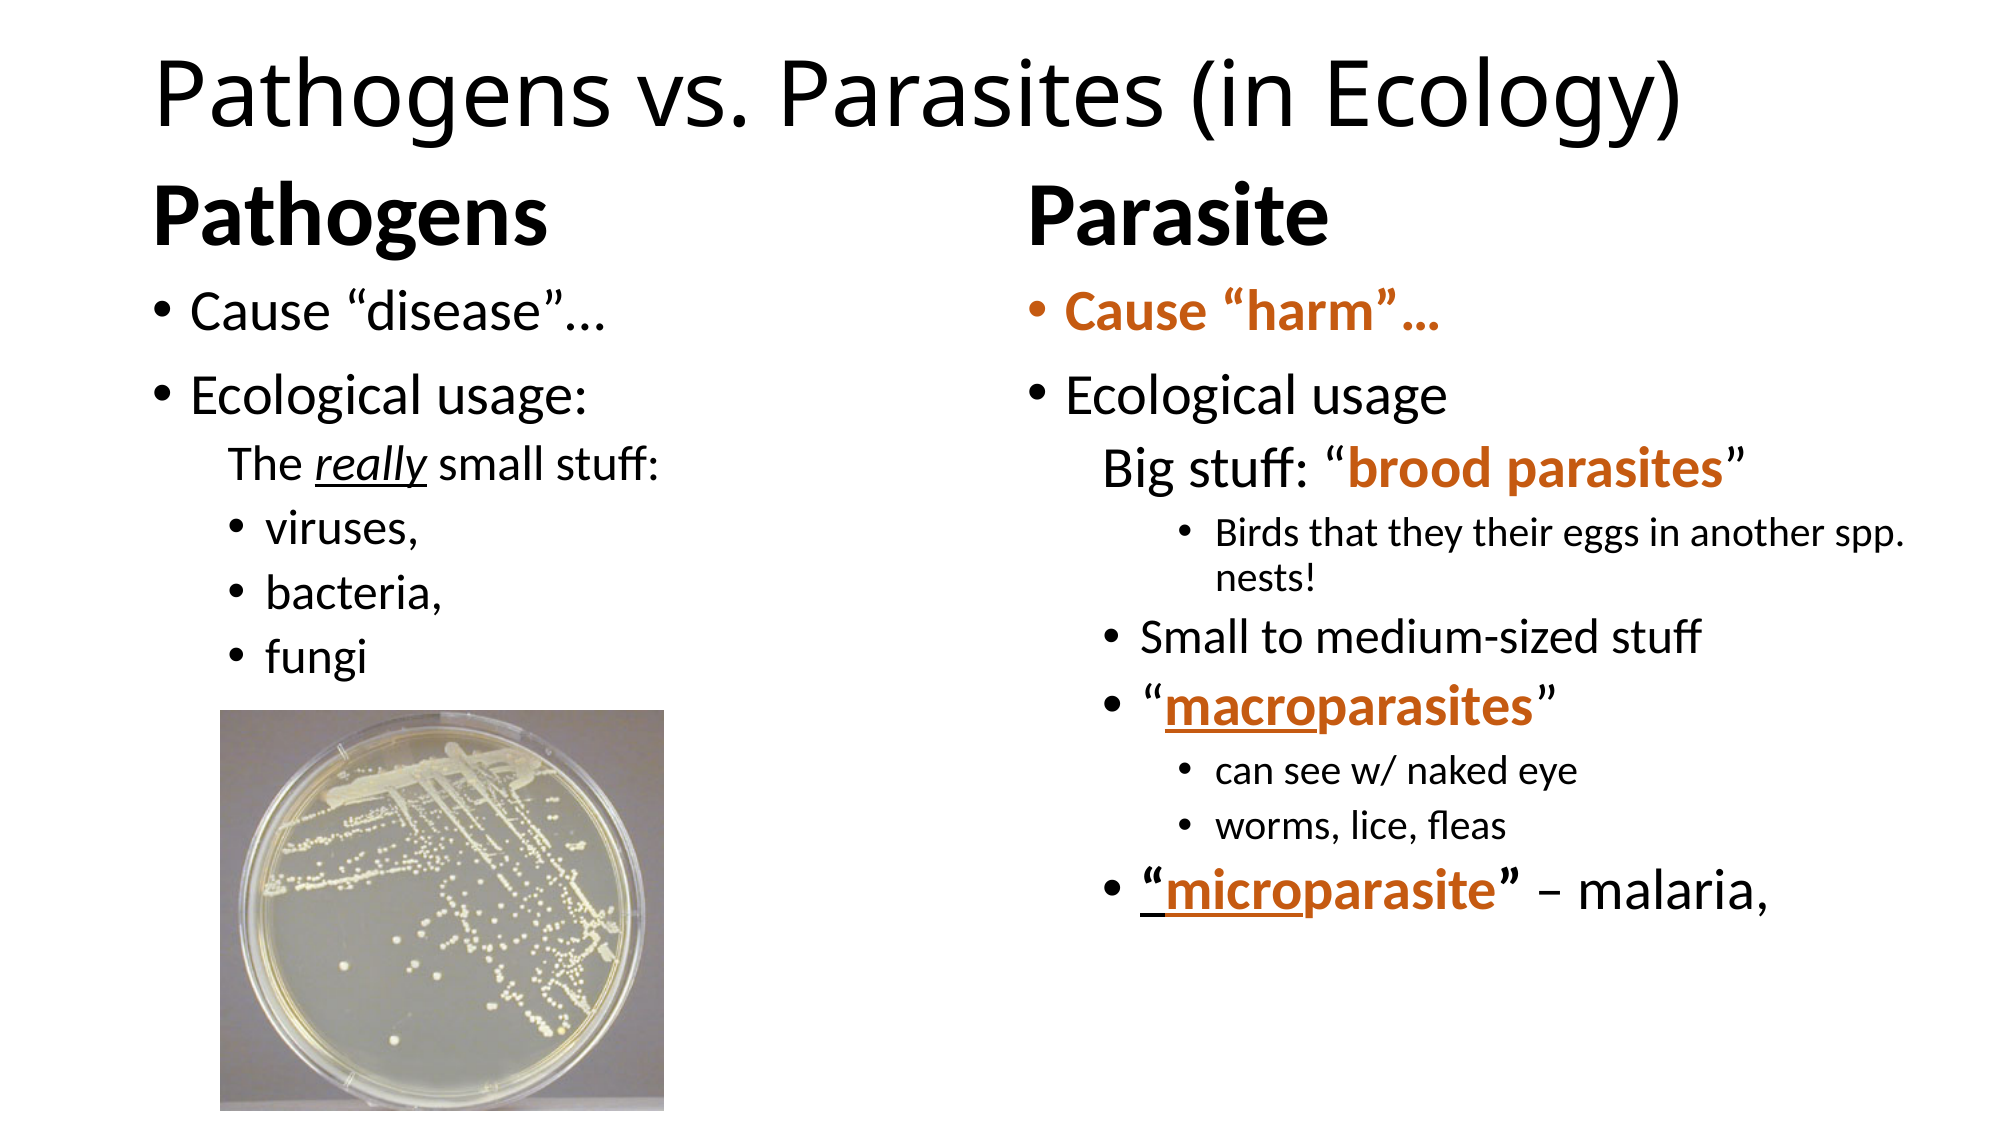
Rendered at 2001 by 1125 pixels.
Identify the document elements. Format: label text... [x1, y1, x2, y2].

list Pathogens [137, 137, 984, 272]
picture [220, 710, 664, 1111]
list Parasite [1012, 137, 1863, 272]
list Cause “harm”… Ecological usage Big stuff: “brood parasites” Birds that they their eggs in another spp. nests! Small to medium-sized stuff “macroparasites” can see w/ naked eye worms, lice, fleas “microparasite” – malaria, [1012, 272, 1939, 1125]
list Cause “disease”… Ecological usage: The really small stuff: viruses, bacteria, fungi [137, 272, 984, 878]
title Pathogens vs. Parasites (in Ecology) [137, 0, 1863, 205]
